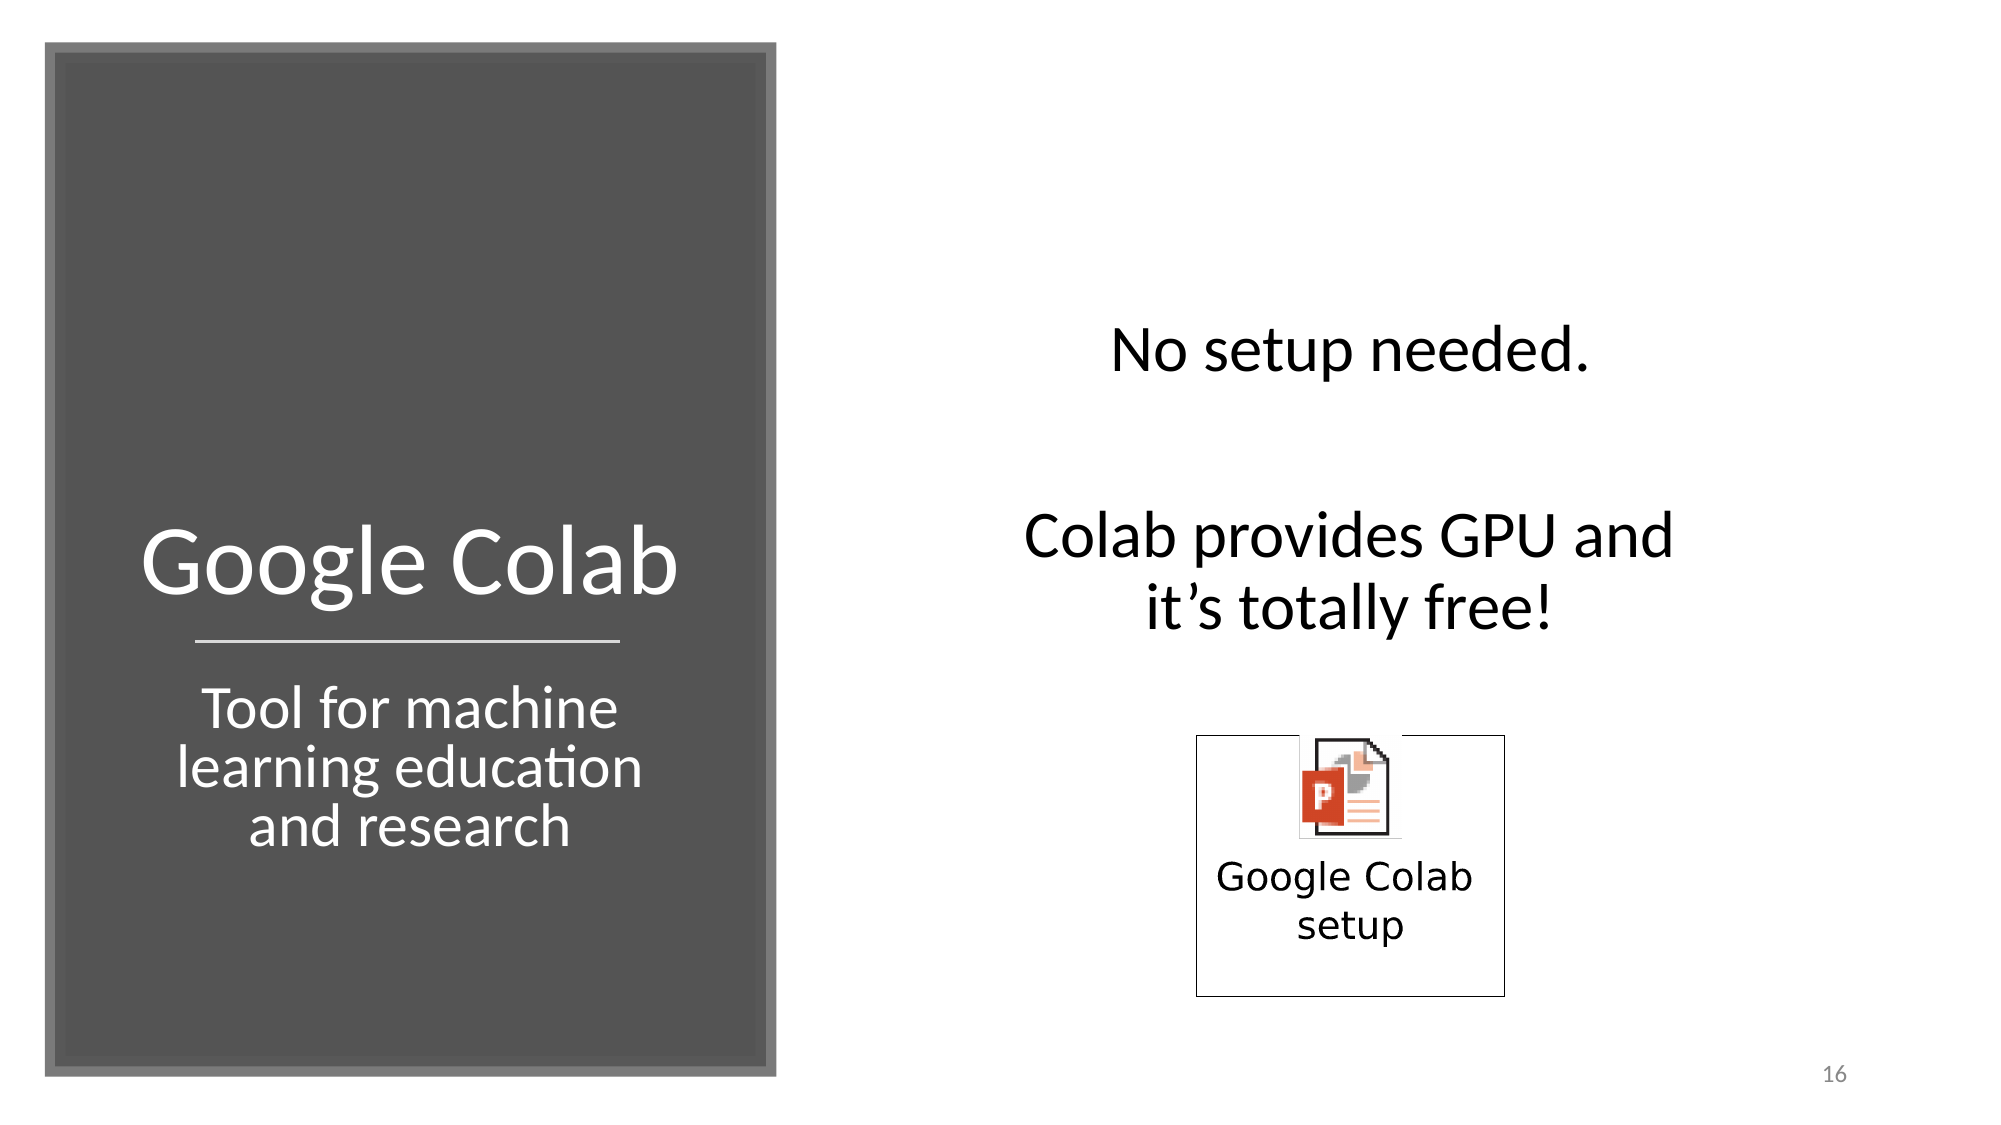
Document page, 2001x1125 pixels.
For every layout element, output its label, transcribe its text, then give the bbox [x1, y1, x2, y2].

slide_number ‹#› [1412, 1042, 1863, 1103]
list No setup needed. Colab provides GPU and it’s totally free! [971, 205, 1730, 920]
text_box [55, 52, 766, 1067]
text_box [1195, 735, 1506, 997]
title Google Colab [110, 149, 711, 624]
text_box Tool for machine learning education and research [110, 659, 711, 867]
